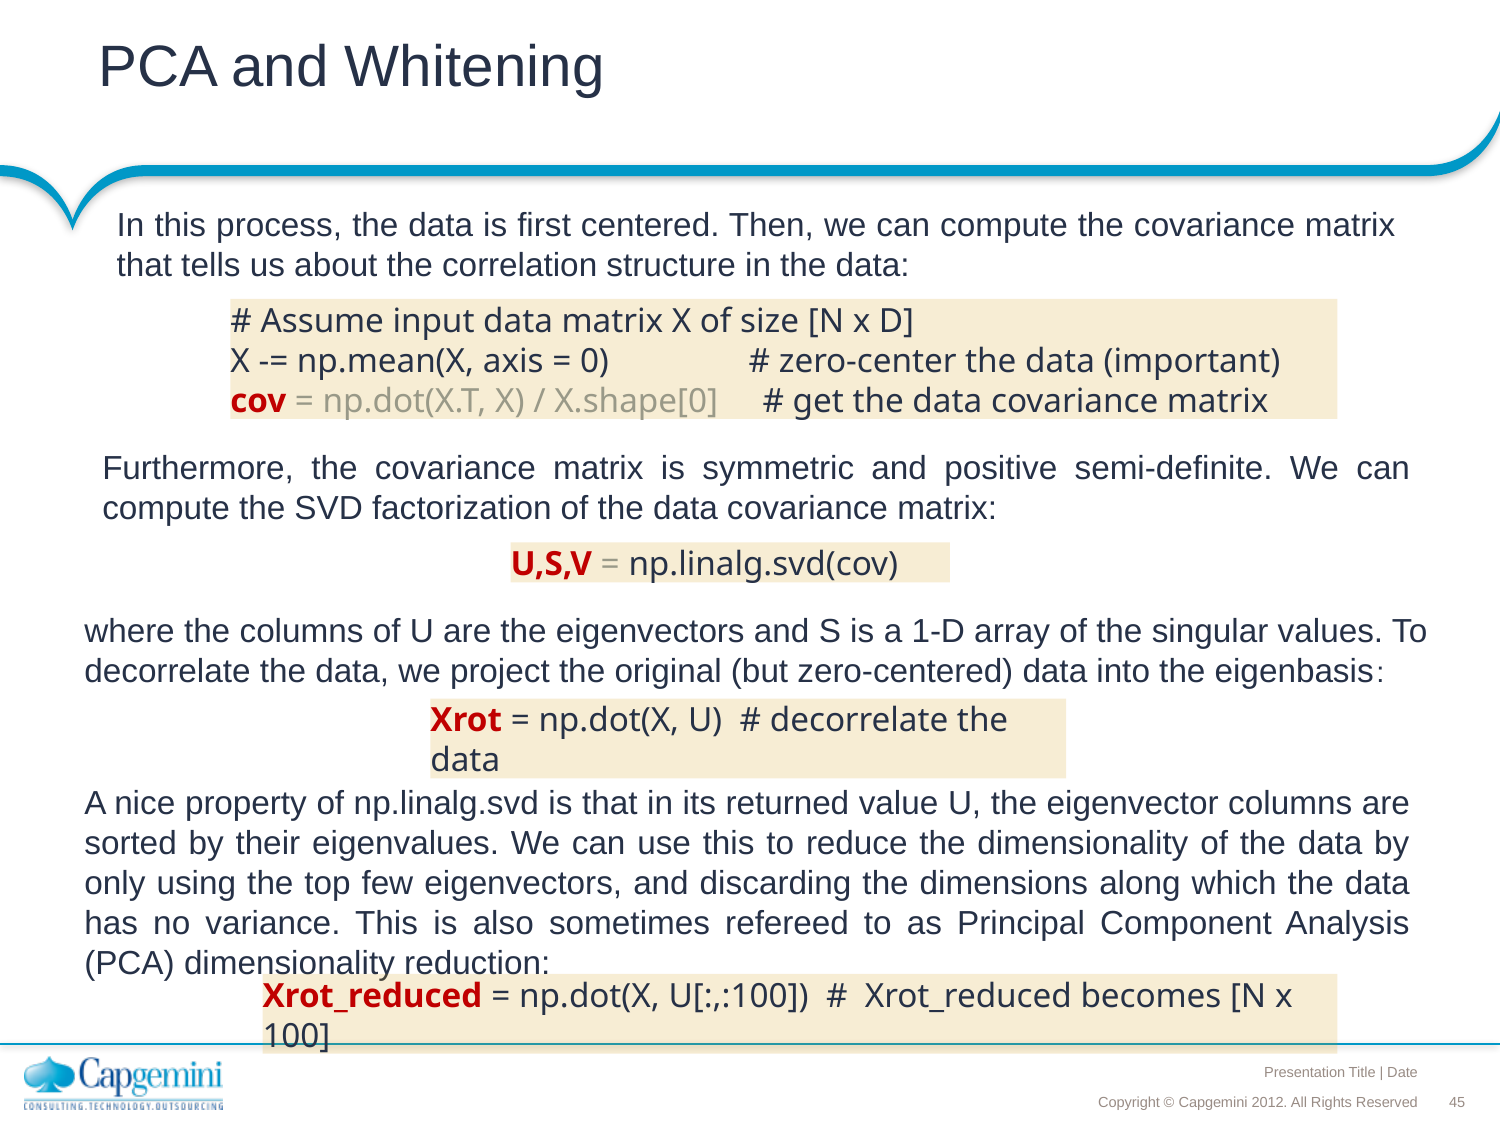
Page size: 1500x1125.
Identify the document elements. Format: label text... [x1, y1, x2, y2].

text_box Xrot_reduced = np.dot(X, U[:,:100]) # Xrot_reduced becomes [N x 100] [262, 973, 1338, 1054]
picture [24, 1056, 223, 1110]
text_box A nice property of np.linalg.svd is that in its returned value U, the eigenvector columns are sorted by their eigenvalues. We can use this to reduce the dimensionality of the data by only using the top few eigenvectors, and discarding the dimensions along which the data has no variance. This is also sometimes refereed to as Principal Component Analysis (PCA) dimensionality reduction: [69, 774, 1427, 989]
text_box # Assume input data matrix X of size [N x D] X -= np.mean(X, axis = 0) # zero-center the data (important) cov = np.dot(X.T, X) / X.shape[0] # get the data covariance matrix [230, 298, 1338, 419]
text_box where the columns of U are the eigenvectors and S is a 1-D array of the singular values. To decorrelate the data, we project the original (but zero-centered) data into the eigenbasis: [69, 602, 1445, 697]
title PCA and Whitening [50, 3, 1400, 134]
text_box Xrot = np.dot(X, U) # decorrelate the data [430, 698, 1067, 774]
text_box U,S,V = np.linalg.svd(cov) [510, 542, 950, 583]
text_box Furthermore, the covariance matrix is symmetric and positive semi-definite. We can compute the SVD factorization of the data covariance matrix: [87, 438, 1427, 534]
text_box In this process, the data is first centered. Then, we can compute the covariance matrix that tells us about the correlation structure in the data: [101, 195, 1413, 291]
